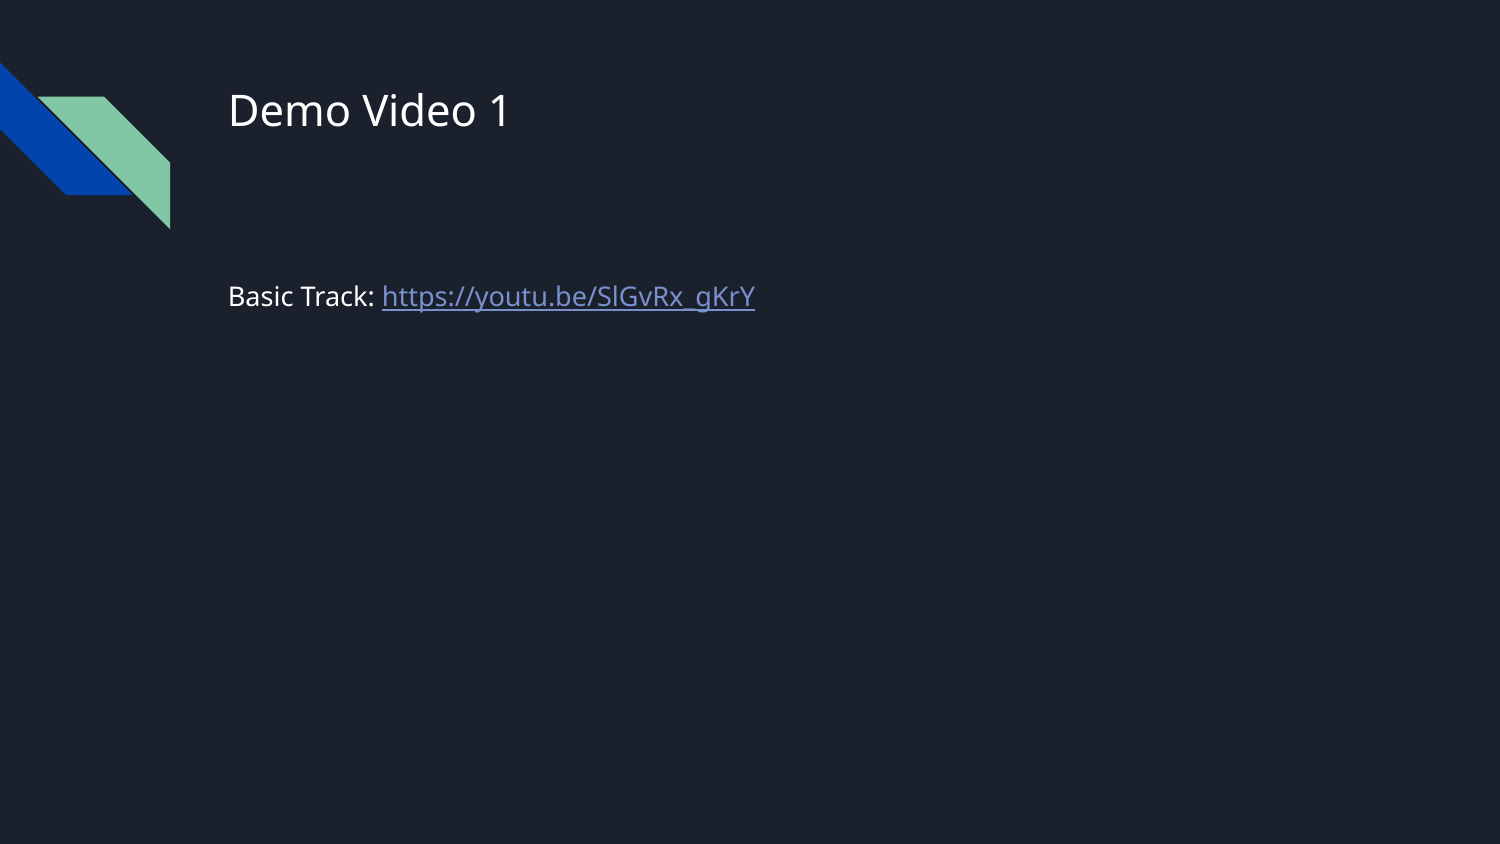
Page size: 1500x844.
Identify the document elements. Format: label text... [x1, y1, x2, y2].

title Demo Video 1 [212, 64, 1368, 215]
list Basic Track: https://youtu.be/SlGvRx_gKrY [212, 257, 1368, 735]
